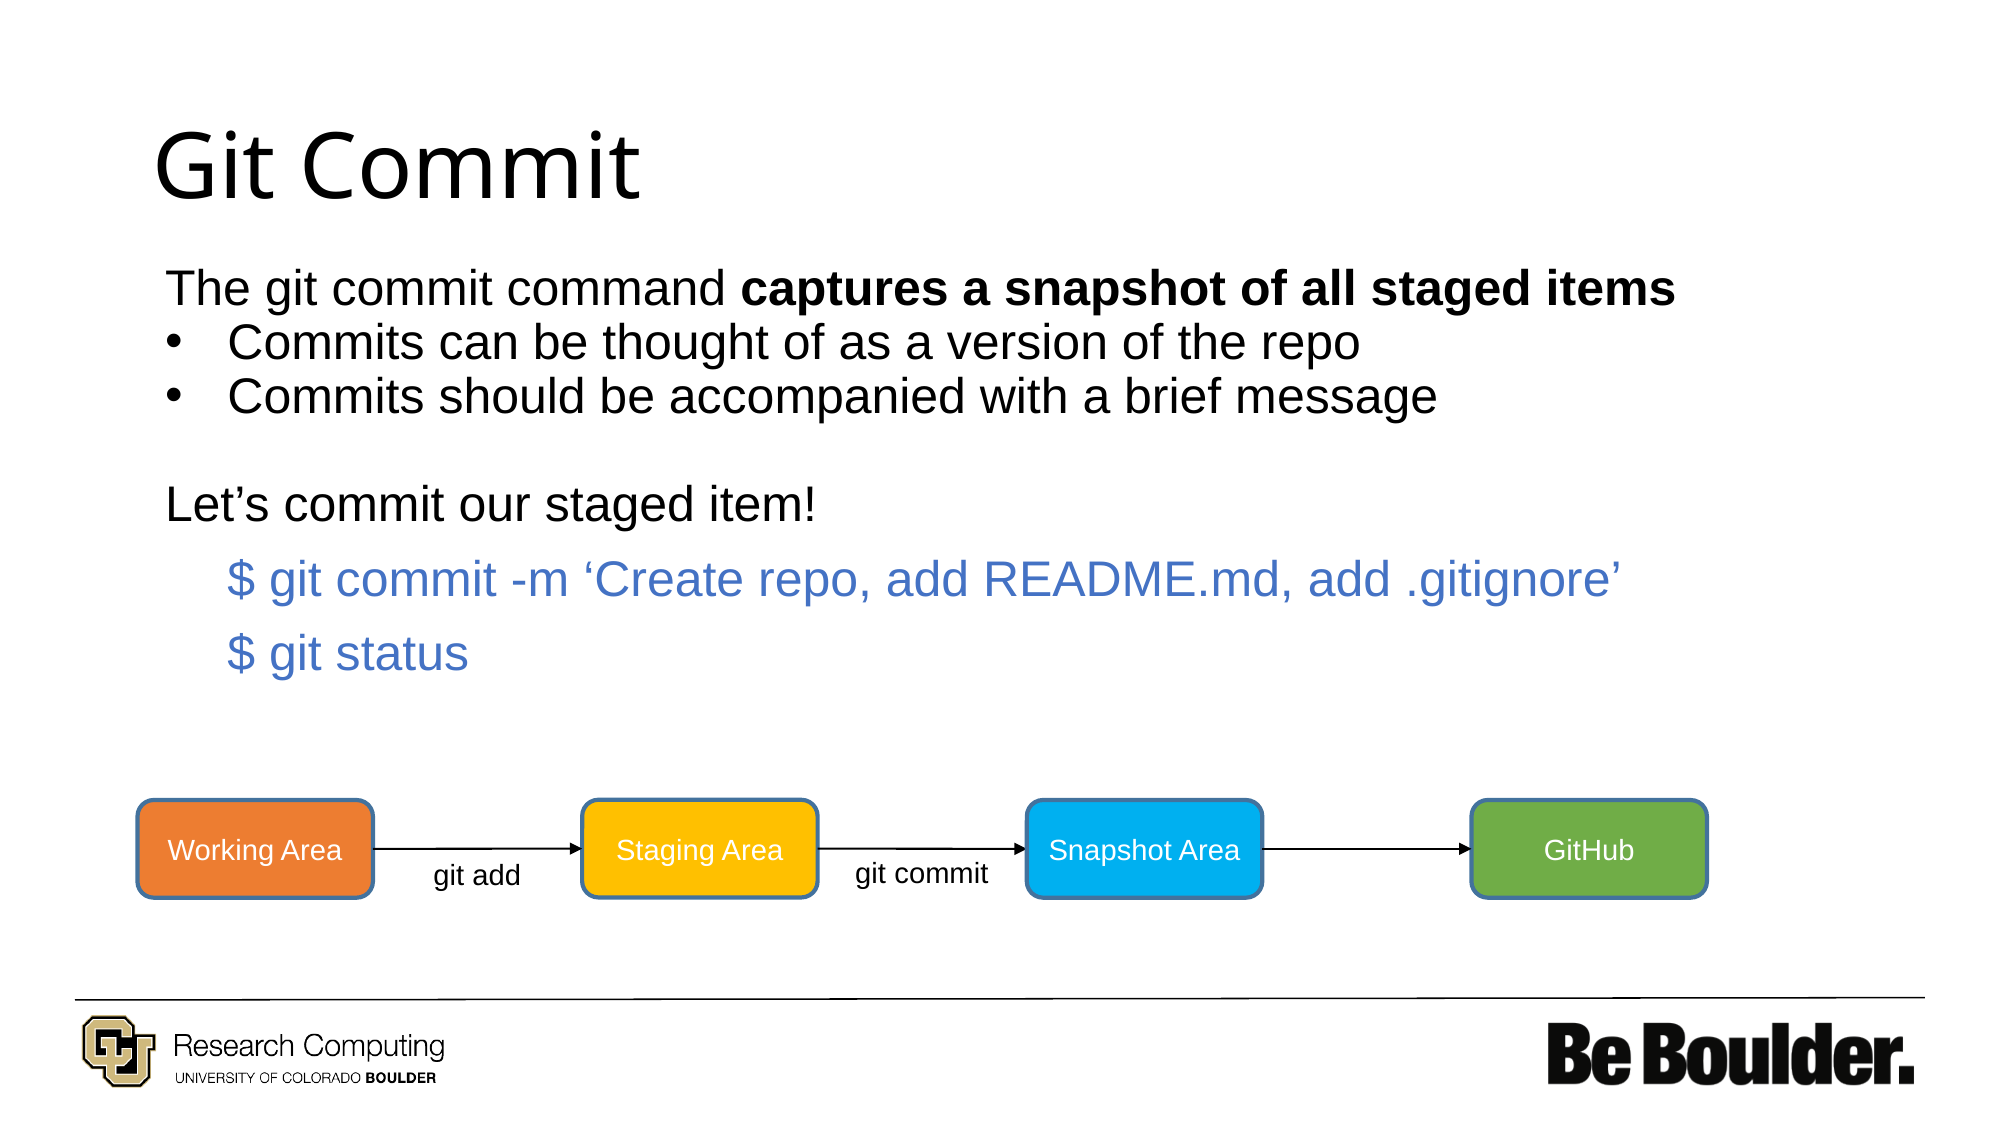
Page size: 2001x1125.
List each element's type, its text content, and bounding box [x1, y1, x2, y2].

picture [81, 1015, 444, 1088]
text_box Snapshot Area [1024, 797, 1265, 900]
text_box Staging Area [580, 797, 820, 900]
text_box GitHub [1469, 797, 1710, 900]
text_box Working Area [135, 797, 376, 900]
text_box git add [418, 858, 537, 899]
list The git commit command captures a snapshot of all staged items Commits can be thought of as a version of the repo Commits should be accompanied with a brief message Let’s commit our staged item! $ git commit -m ‘Create repo, add README.md, add .gitignore’ $ git status [137, 254, 1863, 759]
picture [1524, 1015, 1938, 1088]
title Git Commit [137, 59, 1863, 254]
text_box git commit [840, 858, 1004, 897]
